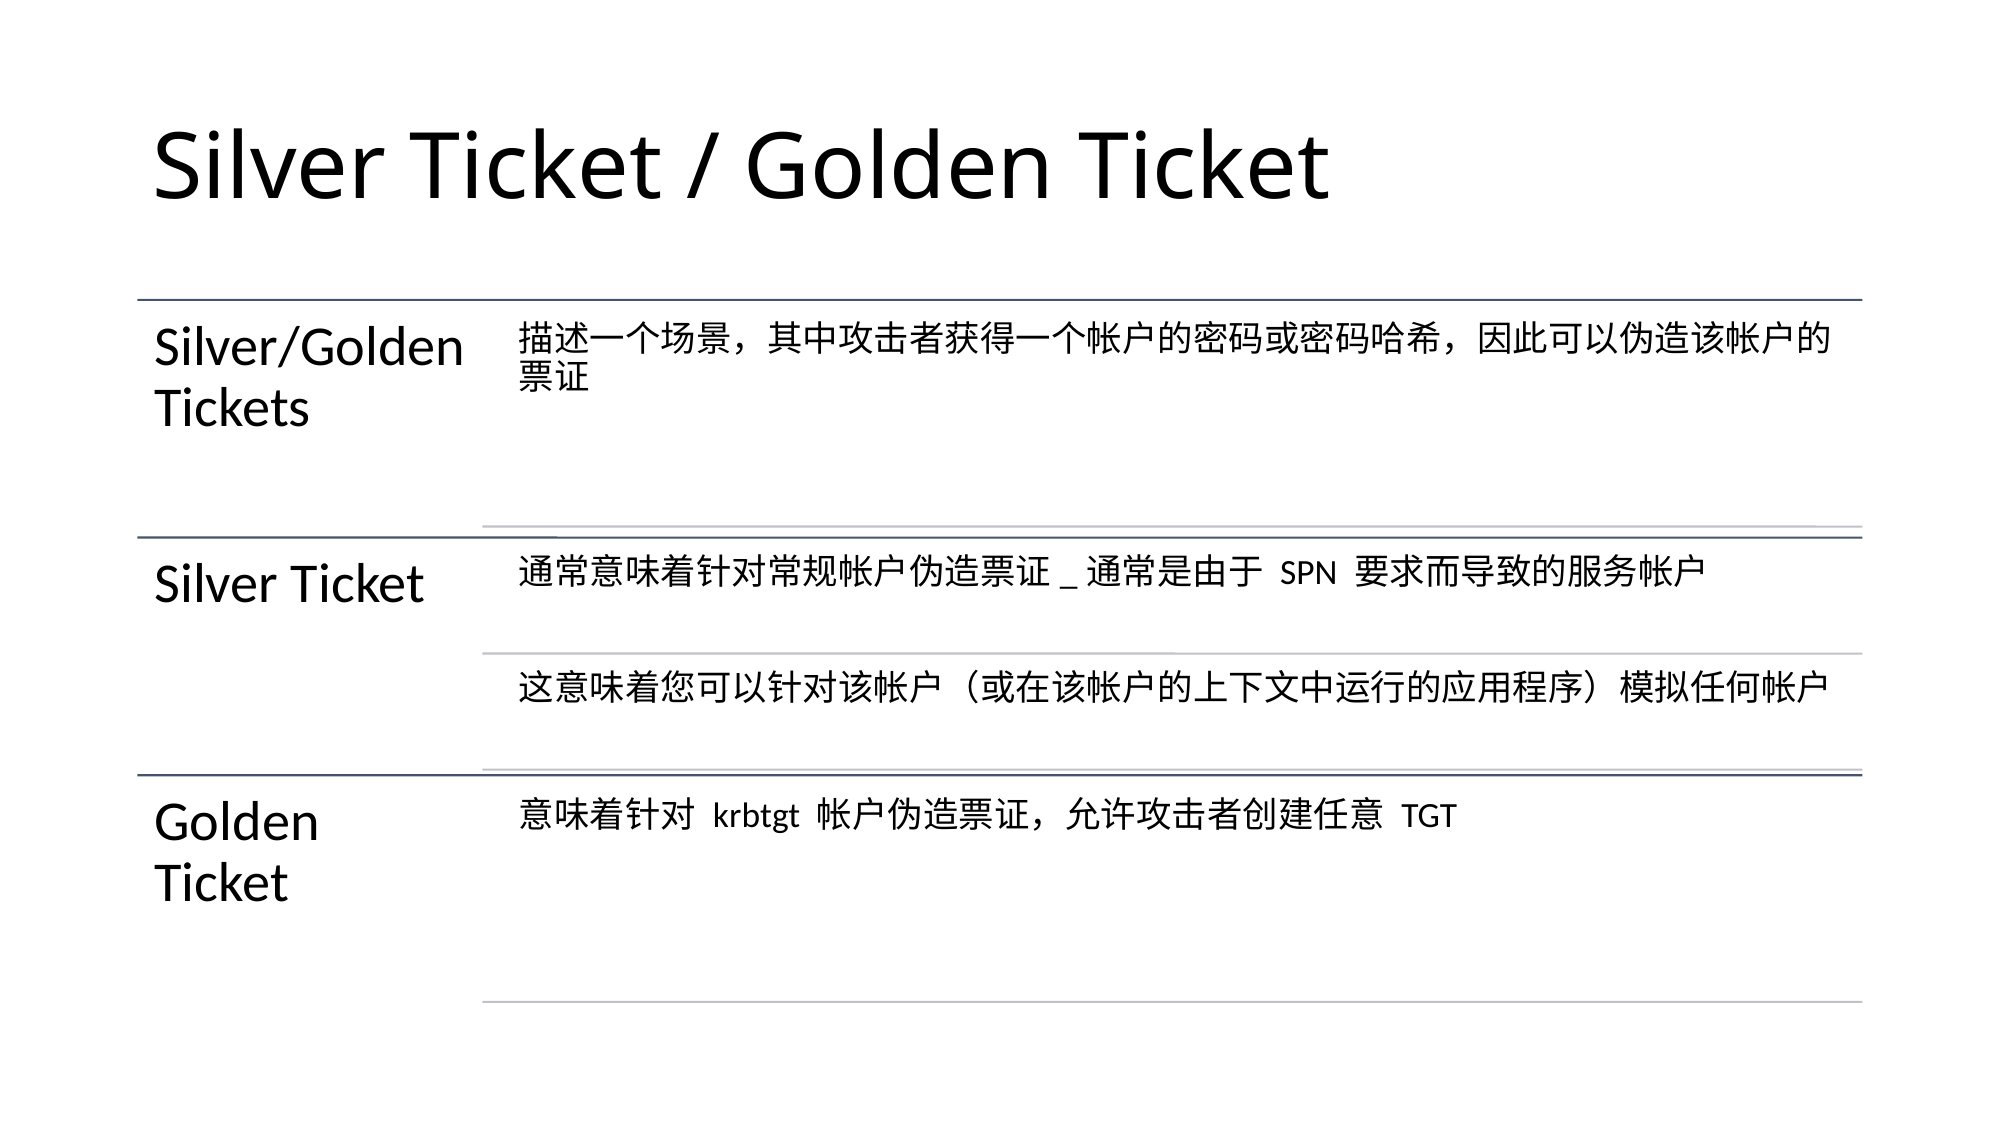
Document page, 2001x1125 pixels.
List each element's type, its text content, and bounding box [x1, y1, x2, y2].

title Silver Ticket / Golden Ticket [137, 59, 1863, 278]
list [137, 299, 1863, 1014]
